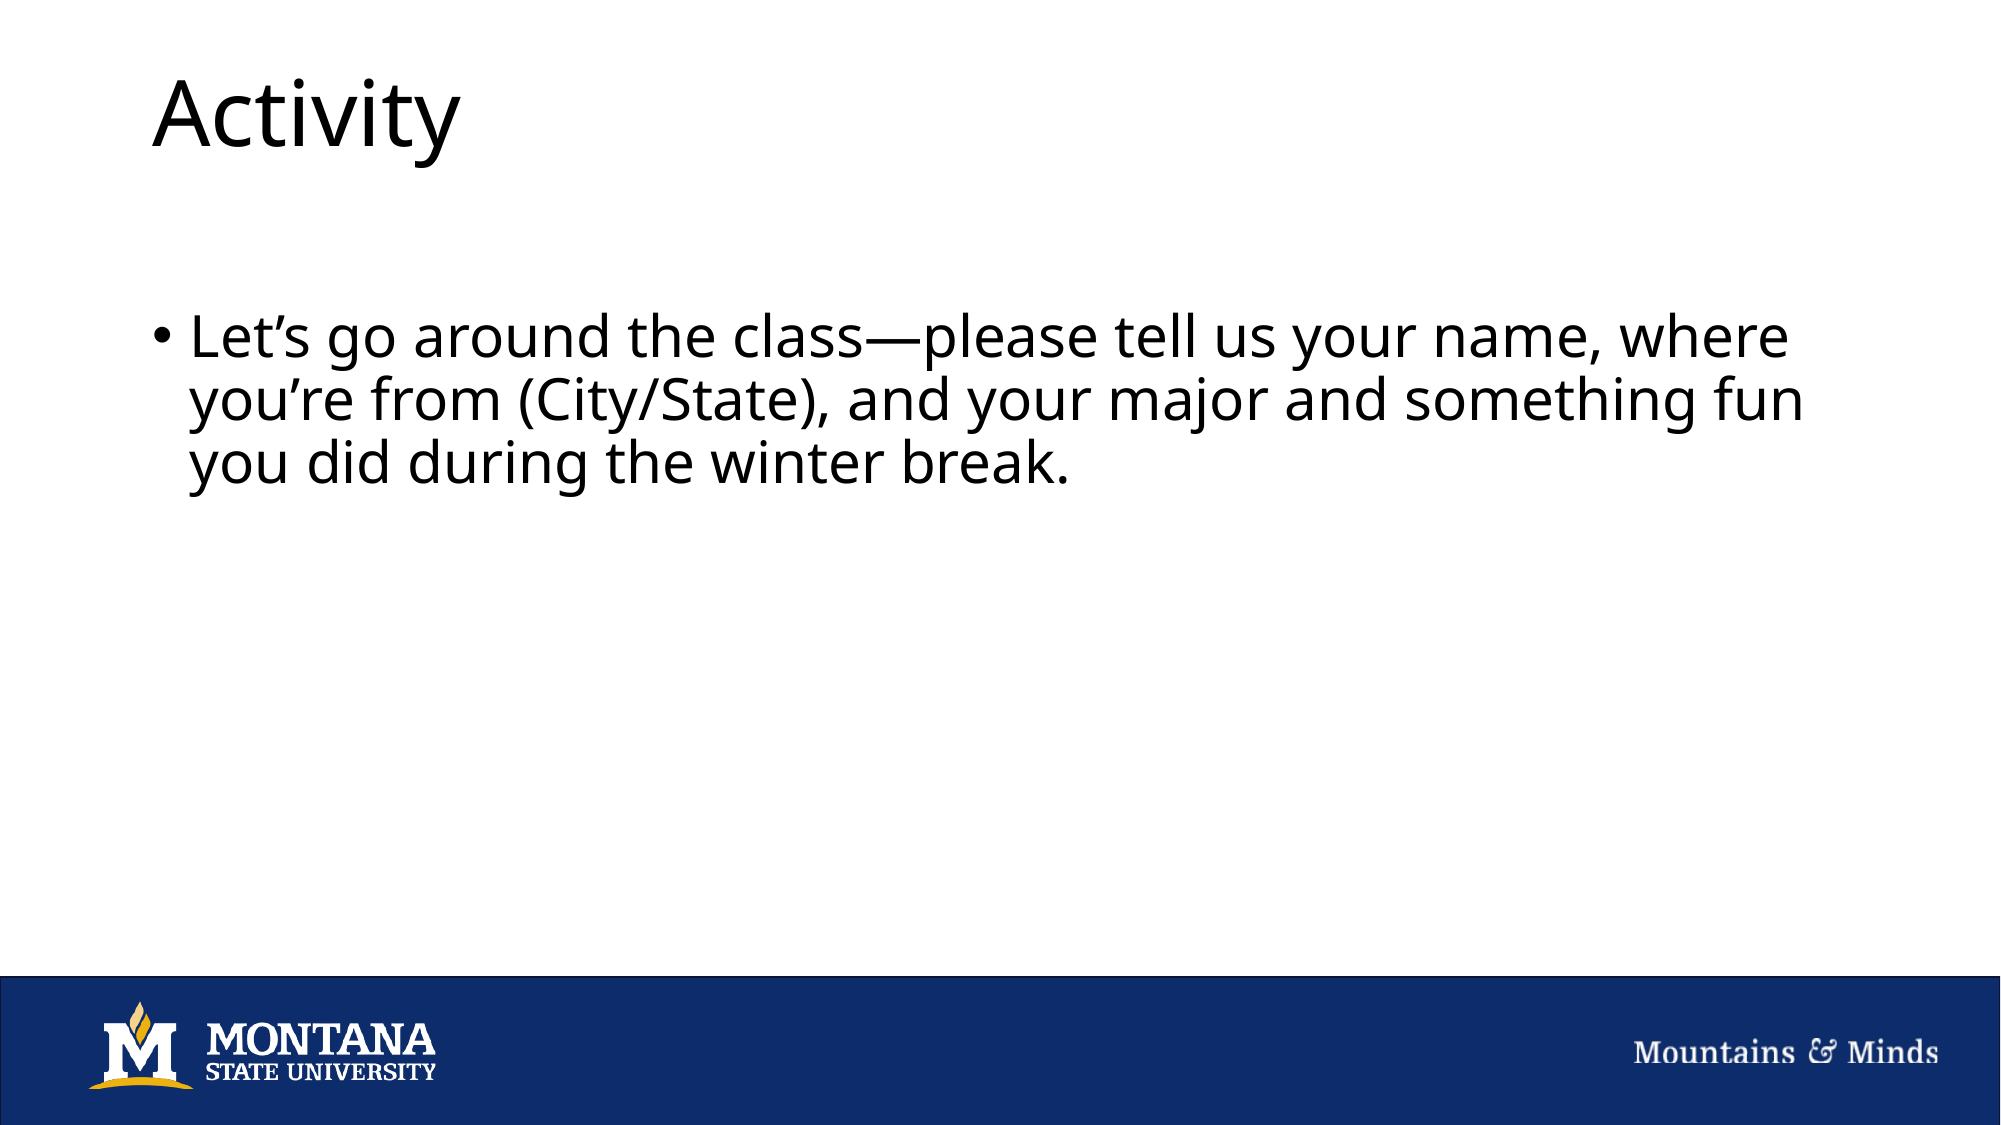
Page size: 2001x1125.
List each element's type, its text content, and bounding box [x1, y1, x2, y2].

list Let’s go around the class—please tell us your name, where you’re from (City/State), and your major and something fun you did during the winter break. [137, 299, 1863, 1014]
title Activity [137, 59, 1863, 278]
